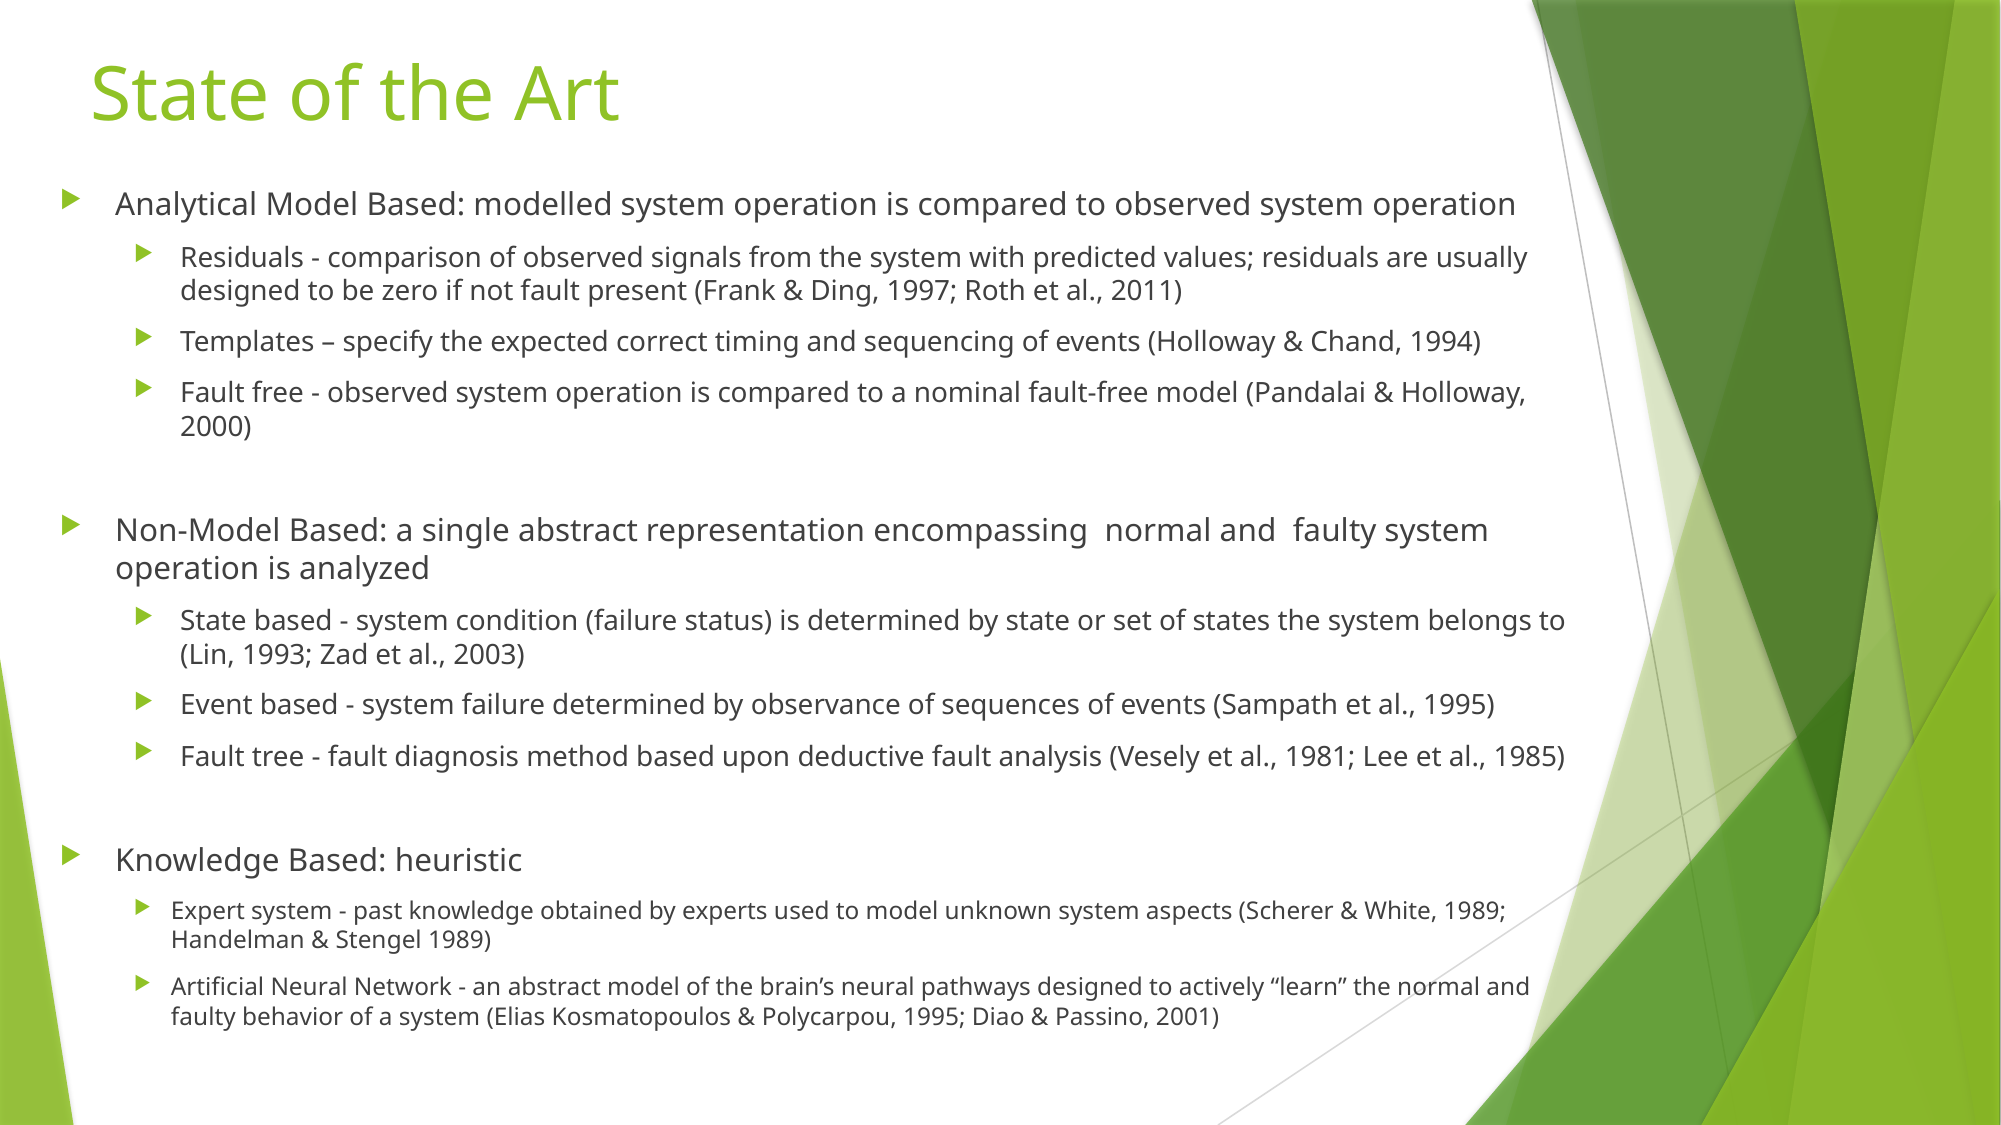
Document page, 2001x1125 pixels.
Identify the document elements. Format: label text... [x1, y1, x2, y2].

list Analytical Model Based: modelled system operation is compared to observed system operation Residuals - comparison of observed signals from the system with predicted values; residuals are usually designed to be zero if not fault present (Frank & Ding, 1997; Roth et al., 2011) Templates – specify the expected correct timing and sequencing of events (Holloway & Chand, 1994) Fault free - observed system operation is compared to a nominal fault-free model (Pandalai & Holloway, 2000) Non-Model Based: a single abstract representation encompassing normal and faulty system operation is analyzed State based - system condition (failure status) is determined by state or set of states the system belongs to (Lin, 1993; Zad et al., 2003) Event based - system failure determined by observance of sequences of events (Sampath et al., 1995) Fault tree - fault diagnosis method based upon deductive fault analysis (Vesely et al., 1981; Lee et al., 1985) Knowledge Based: heuristic Expert system - past knowledge obtained by experts used to model unknown system aspects (Scherer & White, 1989; Handelman & Stengel 1989) Artificial Neural Network - an abstract model of the brain’s neural pathways designed to actively “learn” the normal and faulty behavior of a system (Elias Kosmatopoulos & Polycarpou, 1995; Diao & Passino, 2001) [44, 176, 1603, 1071]
title State of the Art [0, 48, 1725, 266]
